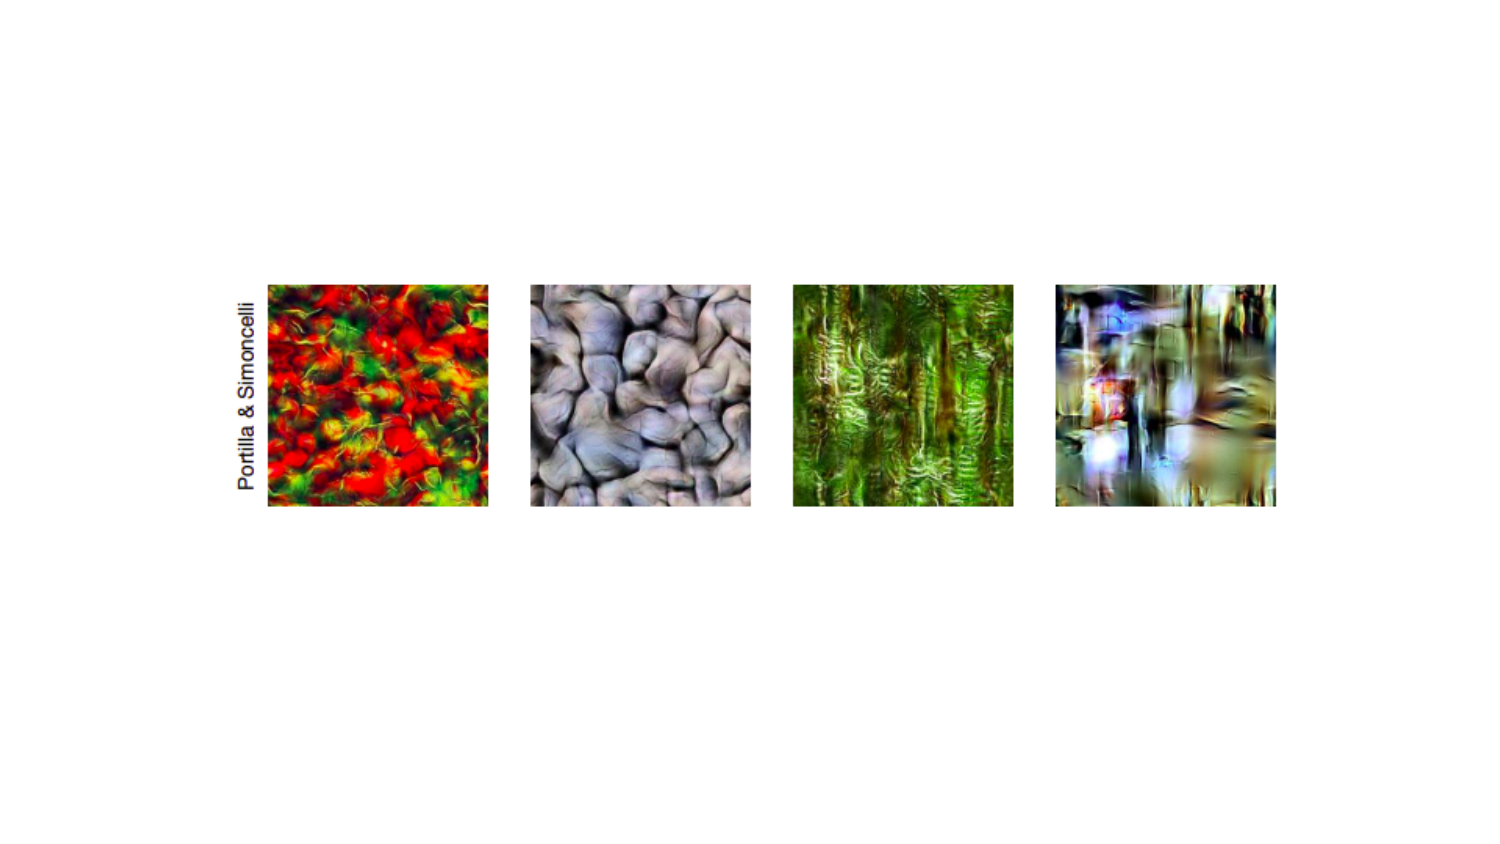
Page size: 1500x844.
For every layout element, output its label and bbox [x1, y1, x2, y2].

picture [215, 274, 1332, 543]
